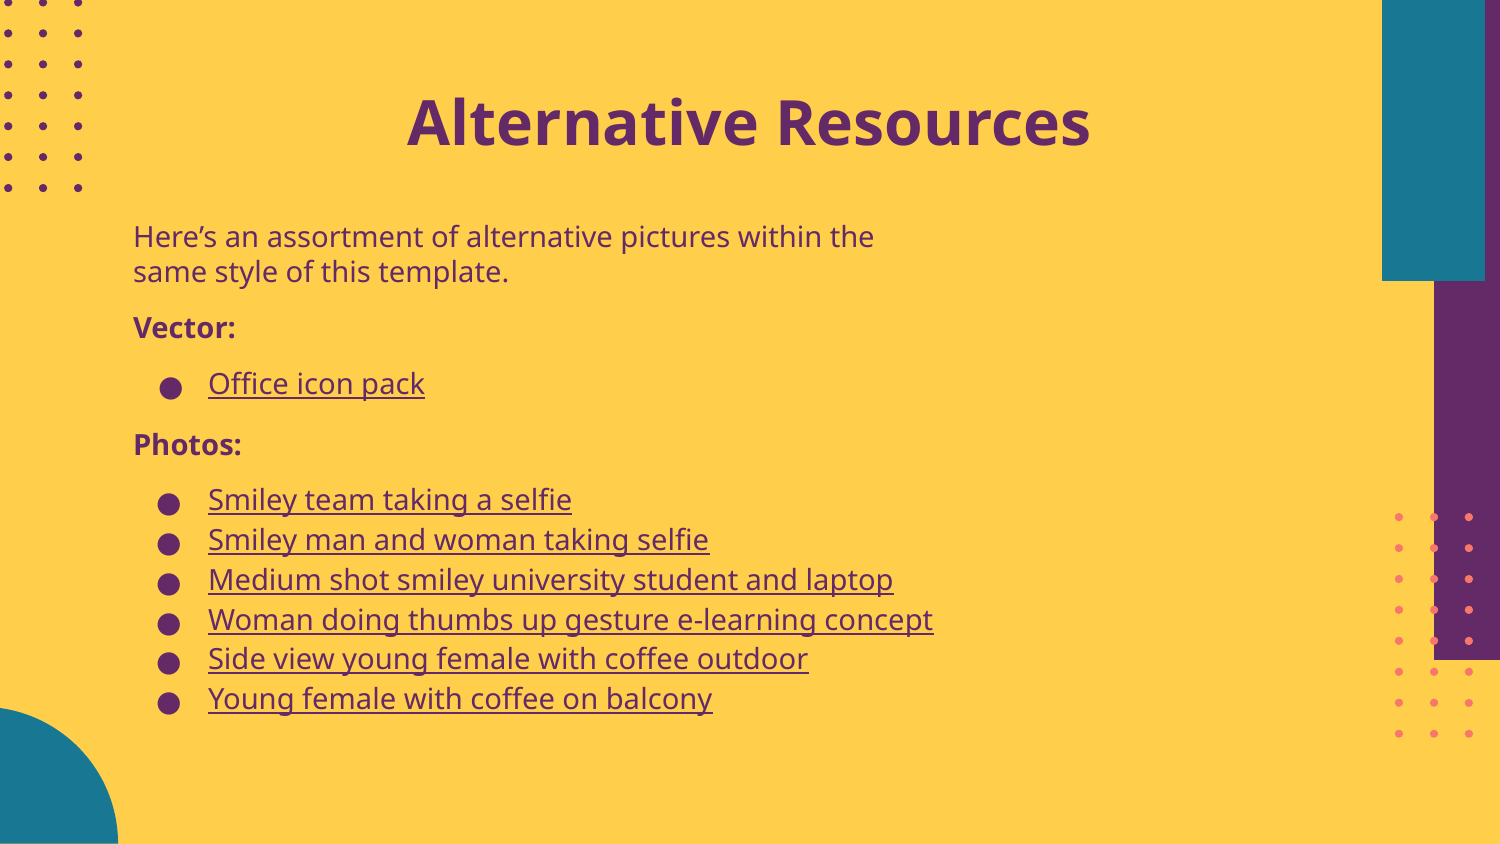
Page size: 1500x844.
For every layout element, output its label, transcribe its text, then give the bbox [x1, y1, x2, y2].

title Alternative Resources [117, 67, 1383, 182]
subtitle Here’s an assortment of alternative pictures within the same style of this template. Vector: Office icon pack Photos: Smiley team taking a selfie Smiley man and woman taking selfie Medium shot smiley university student and laptop Woman doing thumbs up gesture e-learning concept Side view young female with coffee outdoor Young female with coffee on balcony [118, 203, 964, 756]
